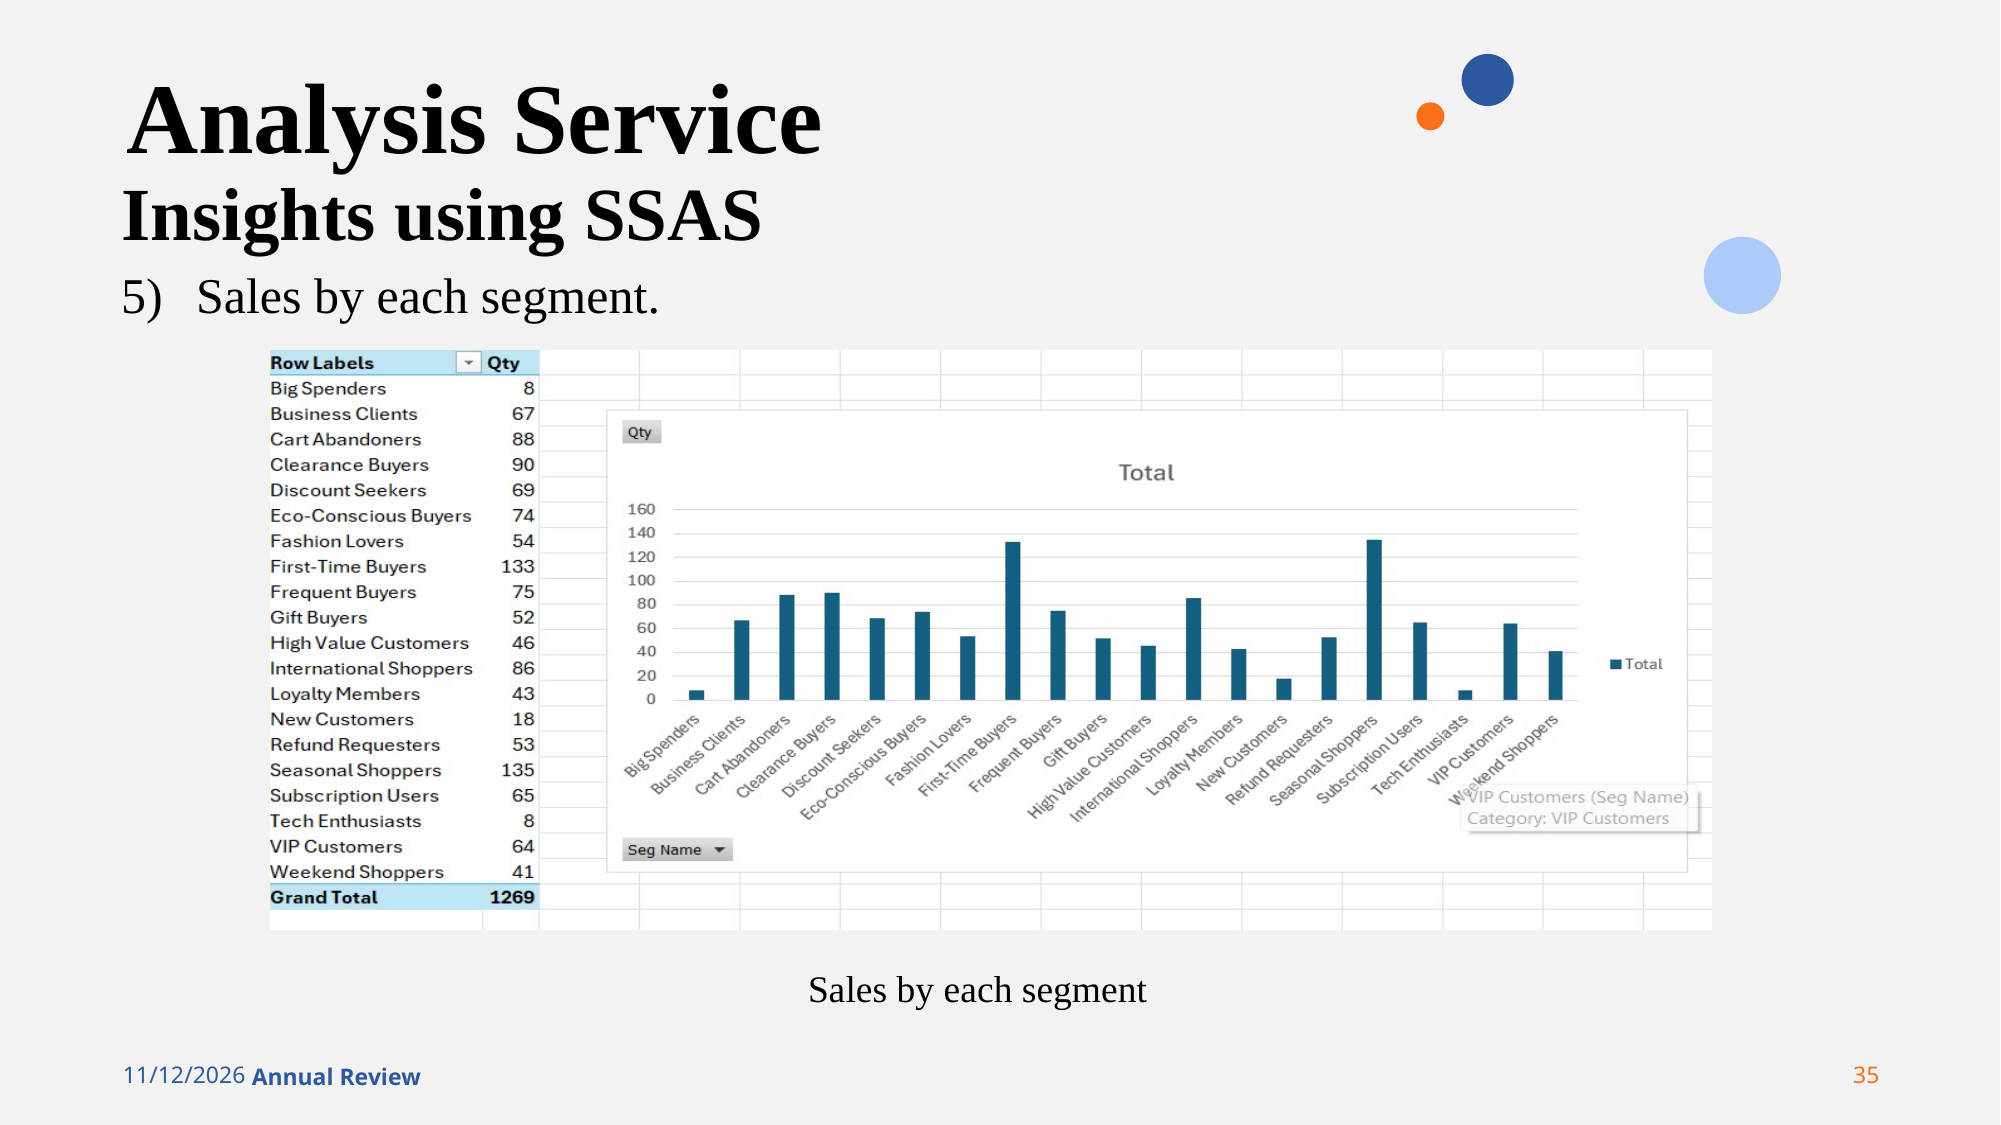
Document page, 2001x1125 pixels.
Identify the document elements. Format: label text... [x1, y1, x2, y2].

title Analysis Service [111, 59, 1122, 181]
text_box Sales by each segment [477, 957, 1478, 1018]
list Sales by each segment. [106, 181, 1892, 977]
text_box Insights using SSAS [106, 168, 1117, 265]
picture [270, 350, 1712, 930]
